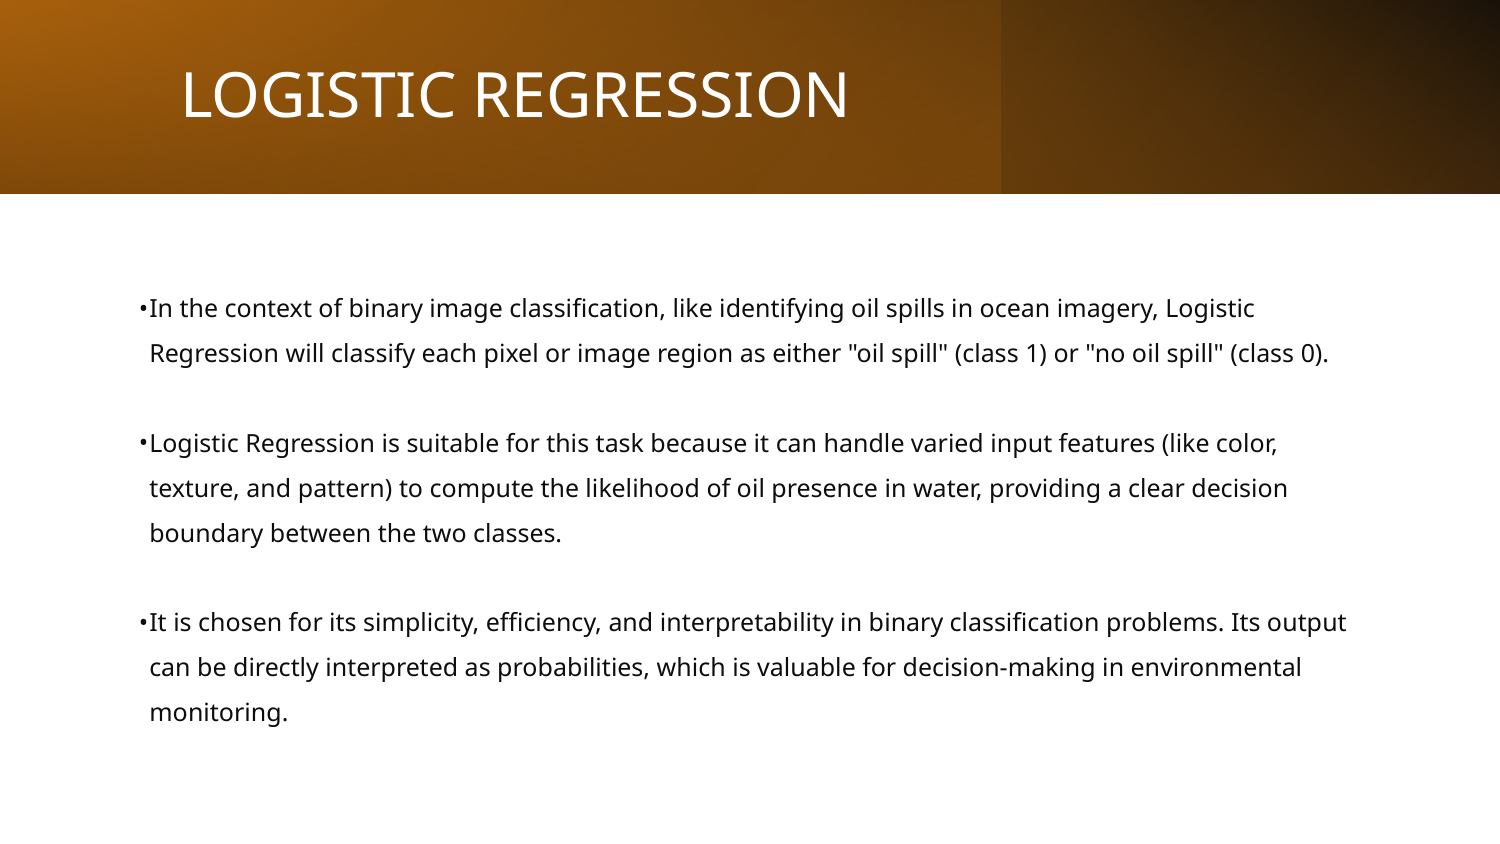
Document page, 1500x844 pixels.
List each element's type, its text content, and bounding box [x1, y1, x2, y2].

text_box In the context of binary image classification, like identifying oil spills in ocean imagery, Logistic Regression will classify each pixel or image region as either "oil spill" (class 1) or "no oil spill" (class 0). Logistic Regression is suitable for this task because it can handle varied input features (like color, texture, and pattern) to compute the likelihood of oil presence in water, providing a clear decision boundary between the two classes. It is chosen for its simplicity, efficiency, and interpretability in binary classification problems. Its output can be directly interpreted as probabilities, which is valuable for decision-making in environmental monitoring. [138, 242, 1375, 628]
text_box [0, 0, 1500, 194]
text_box [0, 194, 1500, 844]
title LOGISTIC REGRESSION [168, 37, 1403, 160]
